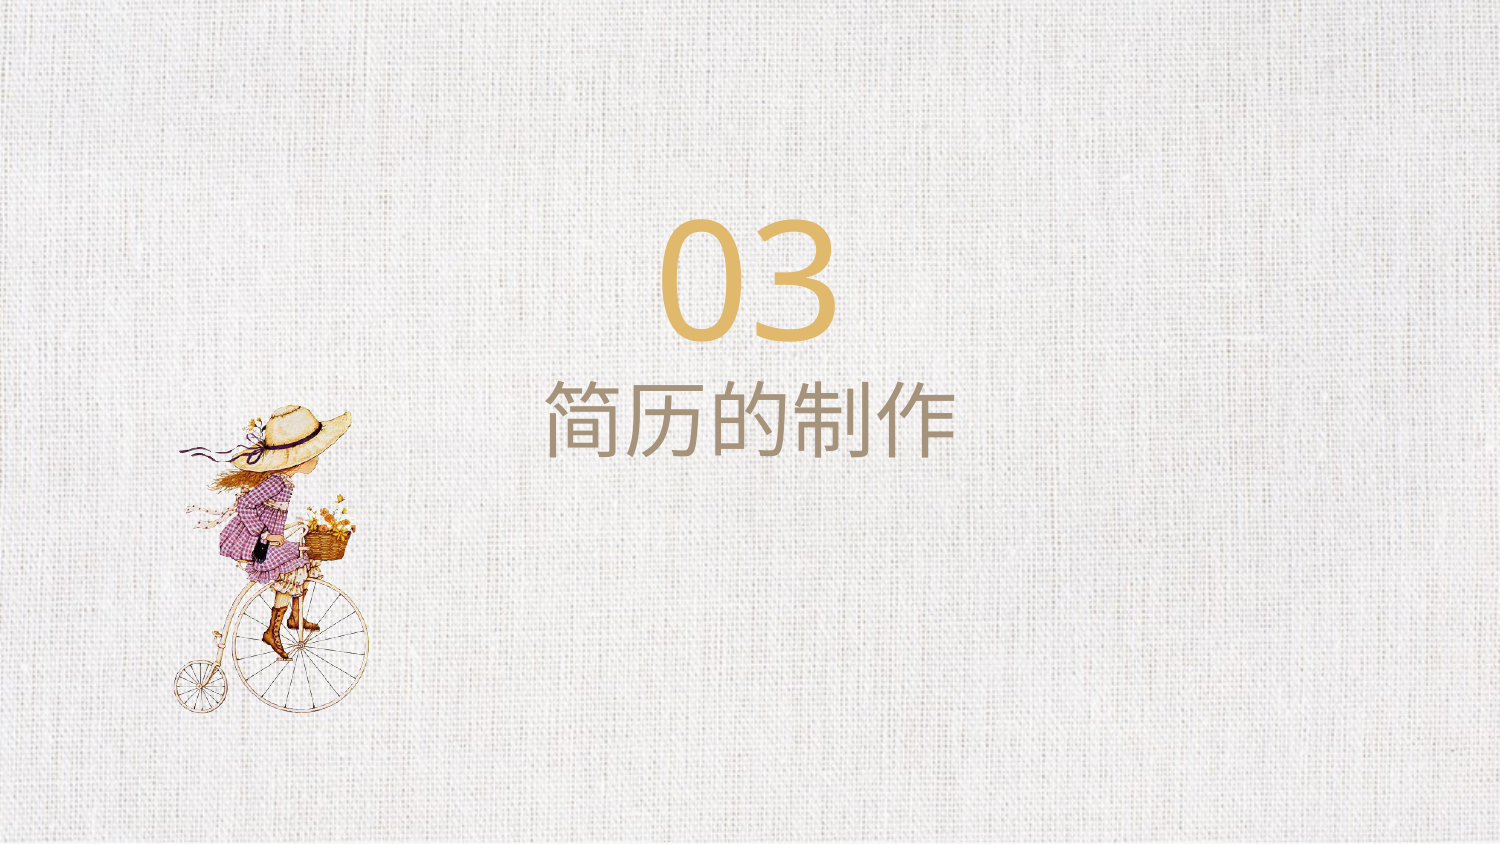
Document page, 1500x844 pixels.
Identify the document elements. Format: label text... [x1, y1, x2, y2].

text_box 03 [628, 173, 872, 374]
text_box 简历的制作 [407, 368, 1093, 469]
picture [0, 0, 1500, 844]
